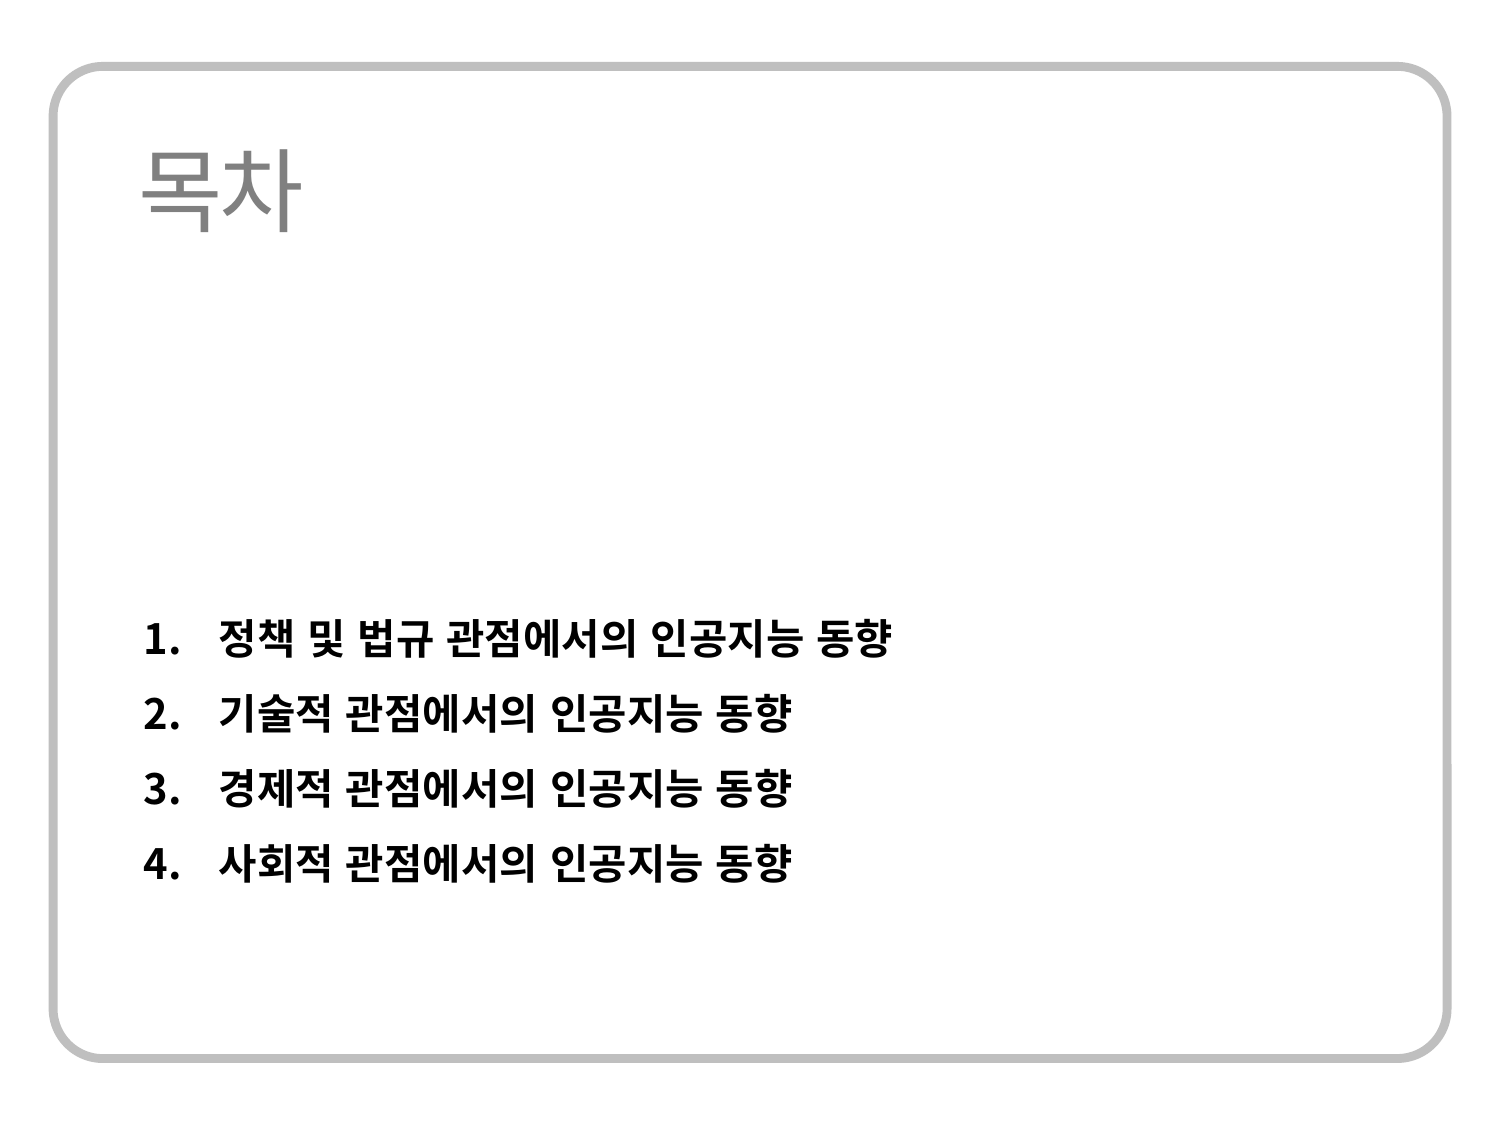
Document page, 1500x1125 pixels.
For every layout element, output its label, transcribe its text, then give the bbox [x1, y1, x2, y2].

text_box 정책 및 법규 관점에서의 인공지능 동향 기술적 관점에서의 인공지능 동향 경제적 관점에서의 인공지능 동향 사회적 관점에서의 인공지능 동향 [128, 148, 1140, 976]
